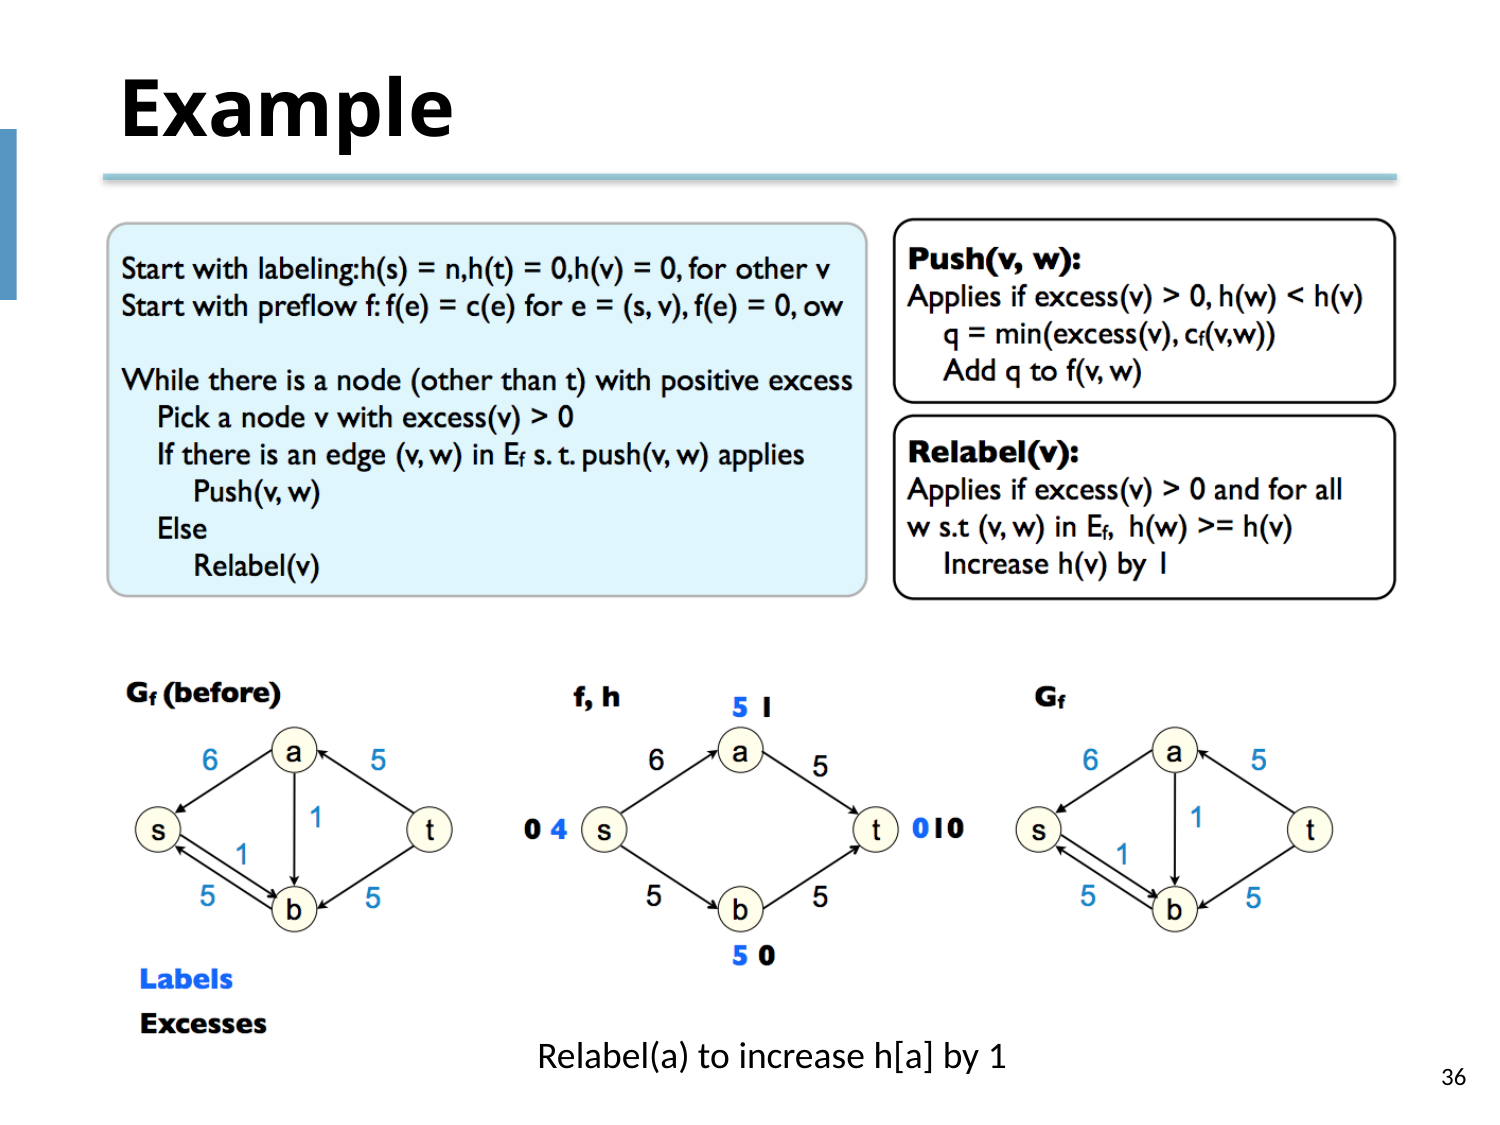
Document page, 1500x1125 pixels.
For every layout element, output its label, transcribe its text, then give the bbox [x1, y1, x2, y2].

slide_number 36 [1131, 1045, 1482, 1106]
text_box Relabel(a) to increase h[a] by 1 [522, 1055, 1335, 1084]
title Example [103, 25, 1397, 185]
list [102, 212, 1408, 1046]
